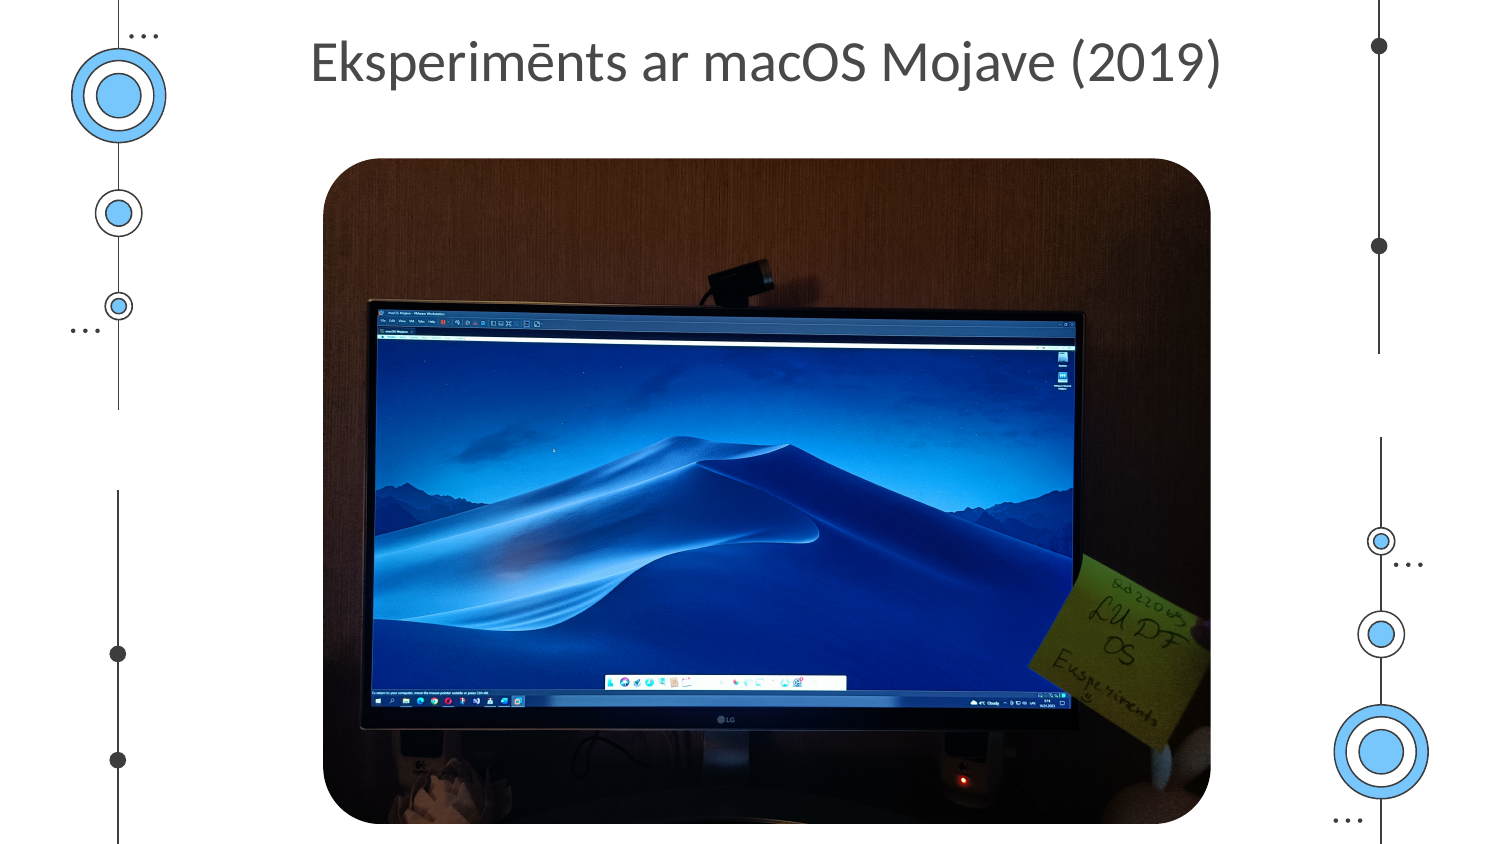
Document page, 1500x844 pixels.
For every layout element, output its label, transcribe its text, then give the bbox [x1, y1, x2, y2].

picture [322, 158, 1211, 825]
title Eksperimēnts ar macOS Mojave (2019) [231, 7, 1303, 102]
